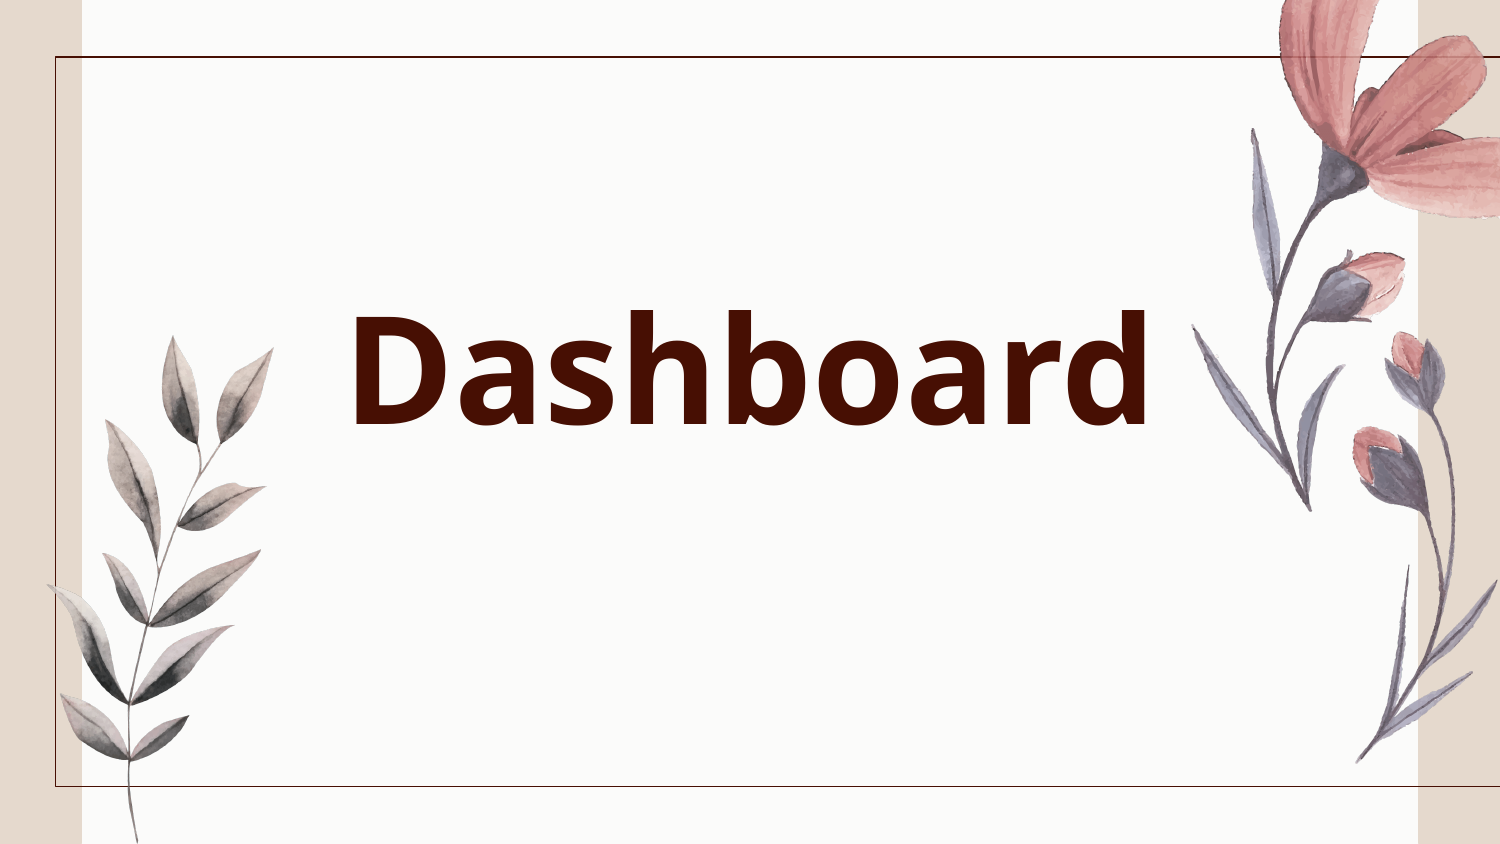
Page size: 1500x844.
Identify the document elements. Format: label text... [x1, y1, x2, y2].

picture [55, 335, 274, 787]
title Dashboard [292, 302, 1208, 470]
